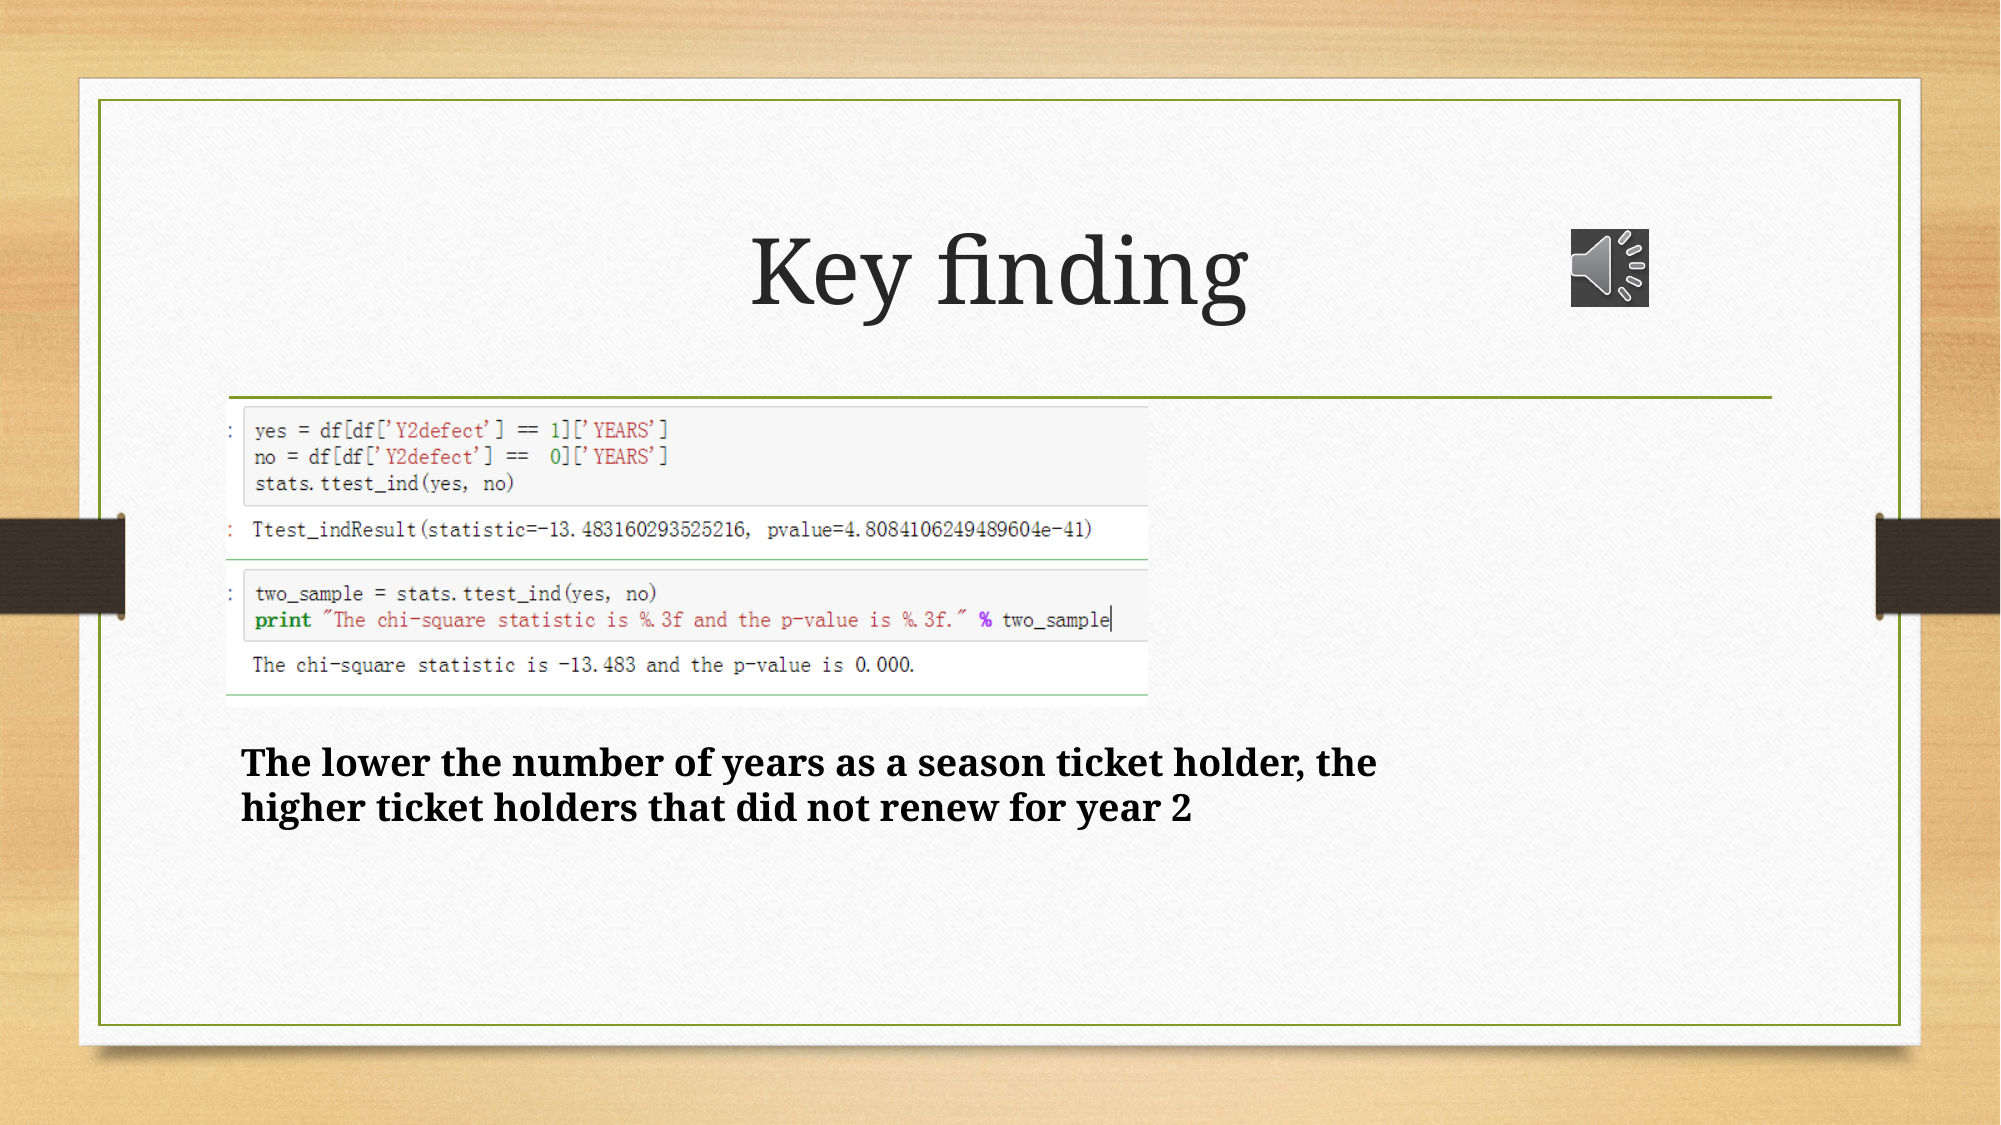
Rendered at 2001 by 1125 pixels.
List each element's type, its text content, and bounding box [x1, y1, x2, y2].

text_box The lower the number of years as a season ticket holder, the higher ticket holders that did not renew for year 2 [226, 731, 1516, 837]
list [225, 399, 1148, 707]
picture [0, 0, 2001, 1125]
title Key finding [212, 161, 1788, 375]
